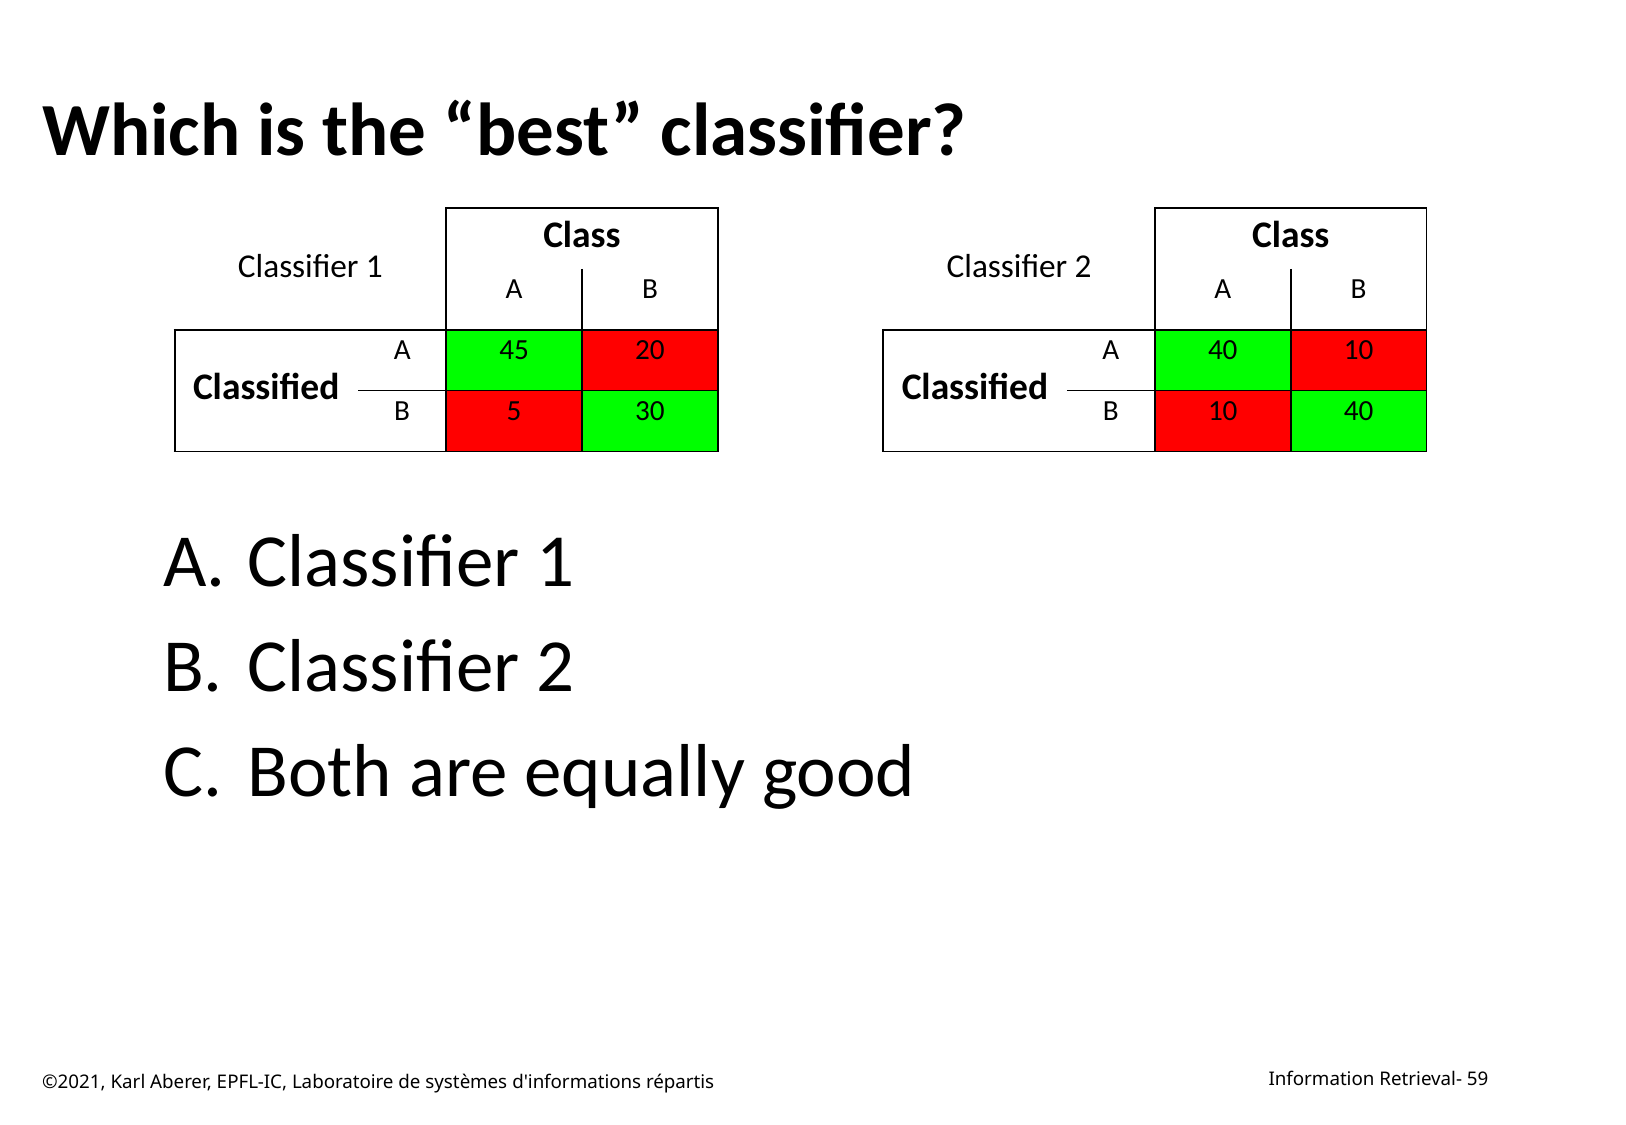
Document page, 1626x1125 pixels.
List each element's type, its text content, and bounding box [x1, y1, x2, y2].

footer ©2021, Karl Aberer, EPFL-IC, Laboratoire de systèmes d'informations répartis [26, 1062, 901, 1101]
table_cell 5 [447, 391, 581, 451]
picture [906, 538, 1458, 1119]
table_cell 30 [583, 391, 717, 451]
table_cell 10 [1292, 331, 1426, 390]
table_cell A [447, 269, 581, 329]
table_cell 40 [1156, 331, 1290, 390]
table_header Classifier 1 [175, 208, 445, 329]
table_cell A [1067, 331, 1154, 390]
table_cell Classified [176, 331, 358, 451]
table_cell A [358, 331, 445, 390]
table_cell A [1156, 269, 1290, 329]
table_header Class [447, 209, 717, 269]
table_cell Classified [884, 331, 1067, 451]
table_header Class [1156, 209, 1426, 269]
table_cell B [1292, 269, 1426, 329]
table_cell 20 [583, 331, 717, 390]
title Which is the “best” classifier? [27, 50, 1504, 200]
table_header Classifier 2 [883, 208, 1154, 329]
table_cell 10 [1156, 391, 1290, 451]
table_cell B [1067, 391, 1154, 451]
list Classifier 1 Classifier 2 Both are equally good [91, 503, 1455, 1045]
table_cell 40 [1292, 391, 1426, 451]
table_cell 45 [447, 331, 581, 390]
table_cell B [583, 269, 717, 329]
table_cell B [358, 391, 445, 451]
